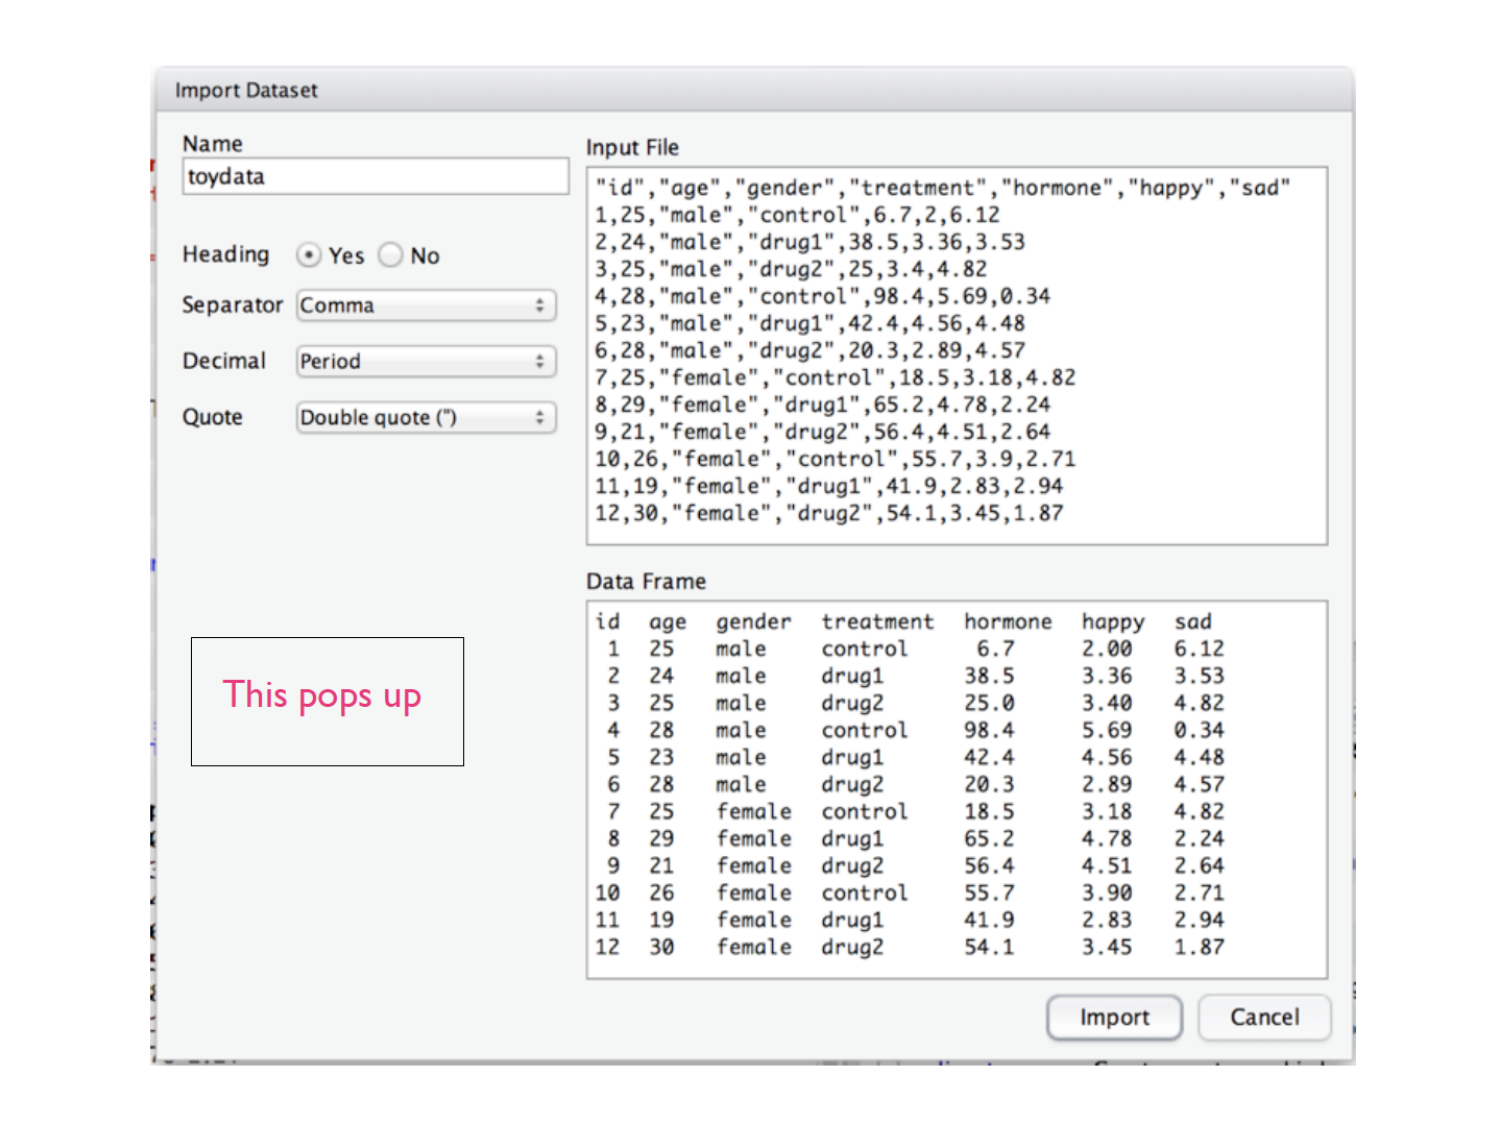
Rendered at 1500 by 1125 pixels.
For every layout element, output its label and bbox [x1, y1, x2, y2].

picture [95, 24, 1403, 1101]
